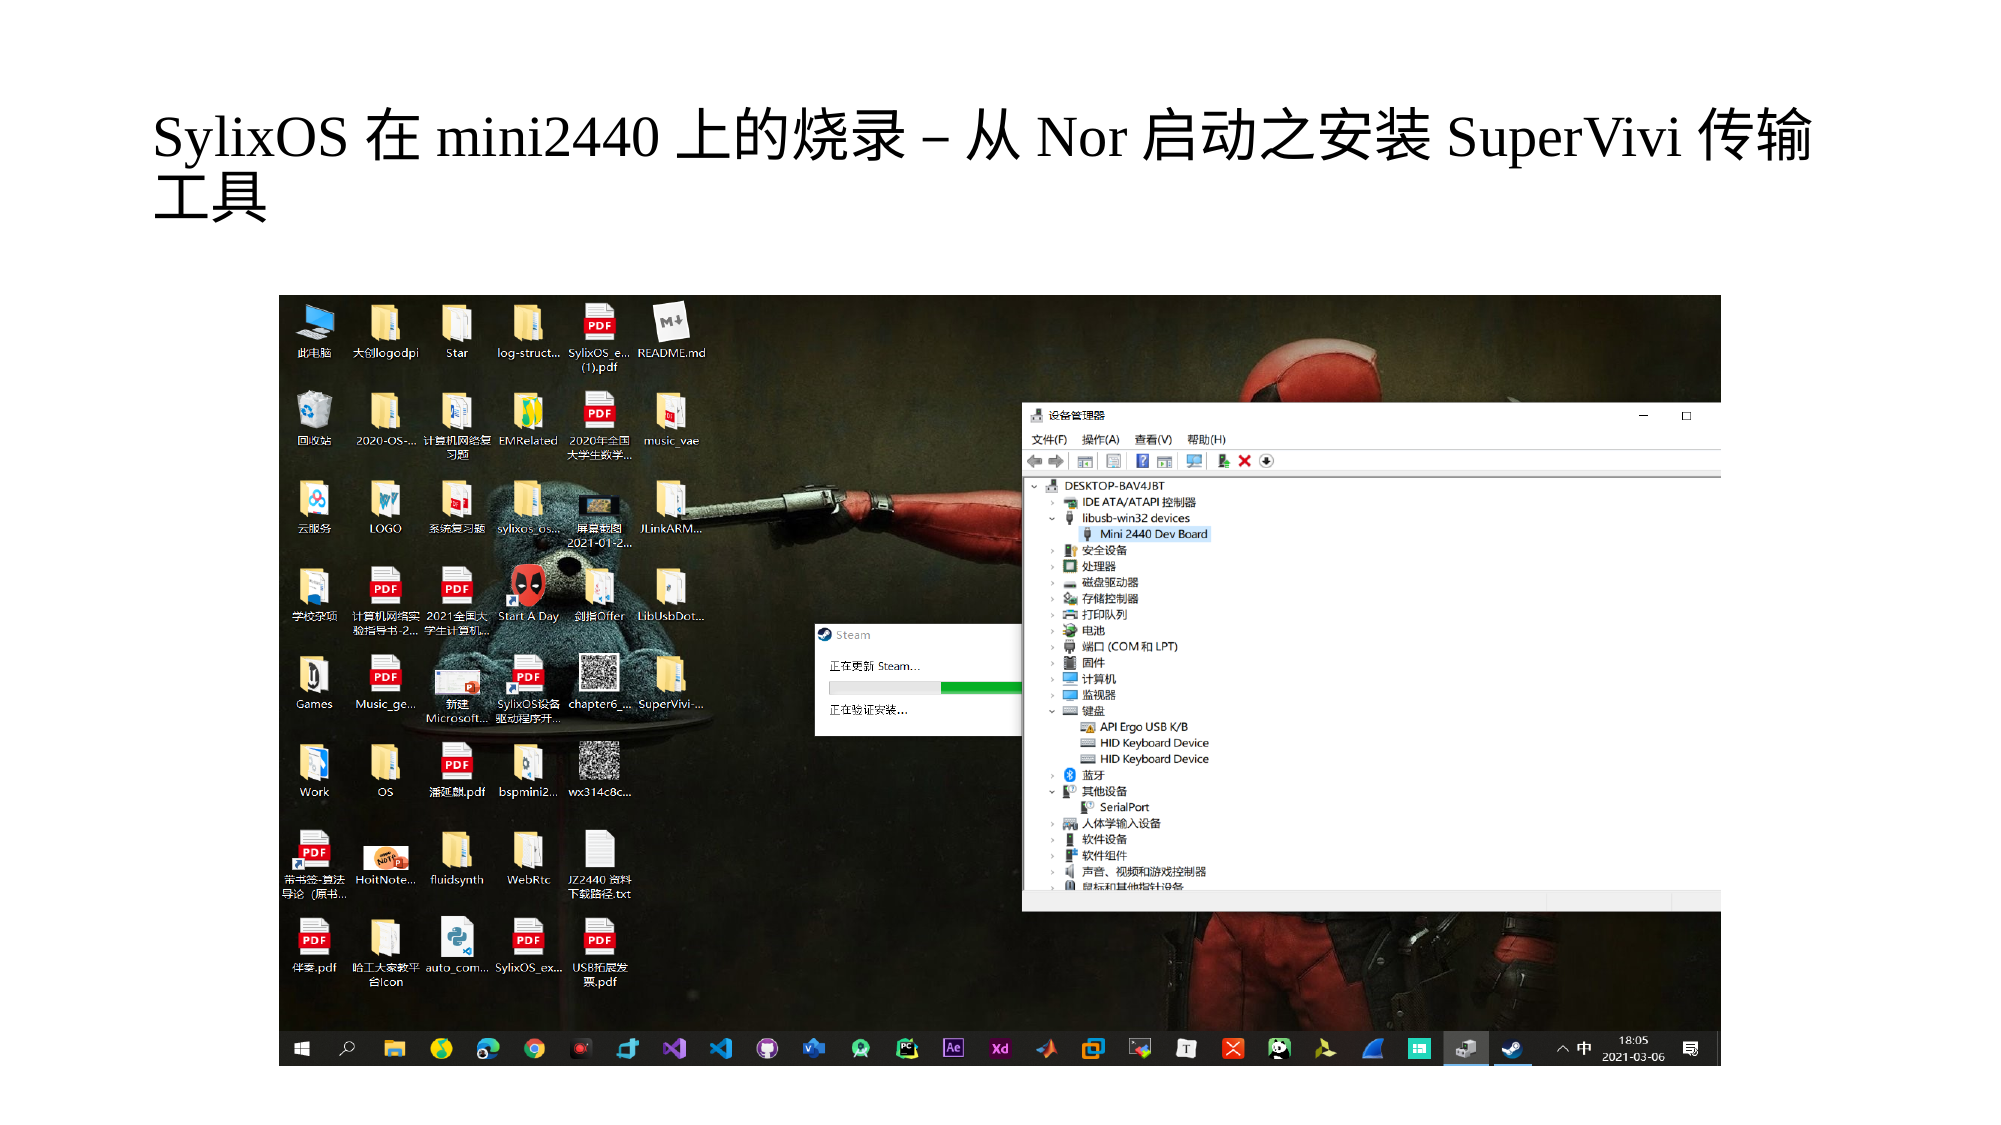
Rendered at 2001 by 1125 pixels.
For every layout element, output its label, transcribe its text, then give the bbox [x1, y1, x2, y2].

title SylixOS在mini2440上的烧录 – 从Nor启动之安装SuperVivi传输工具 [137, 59, 1863, 278]
picture [279, 295, 1721, 1066]
